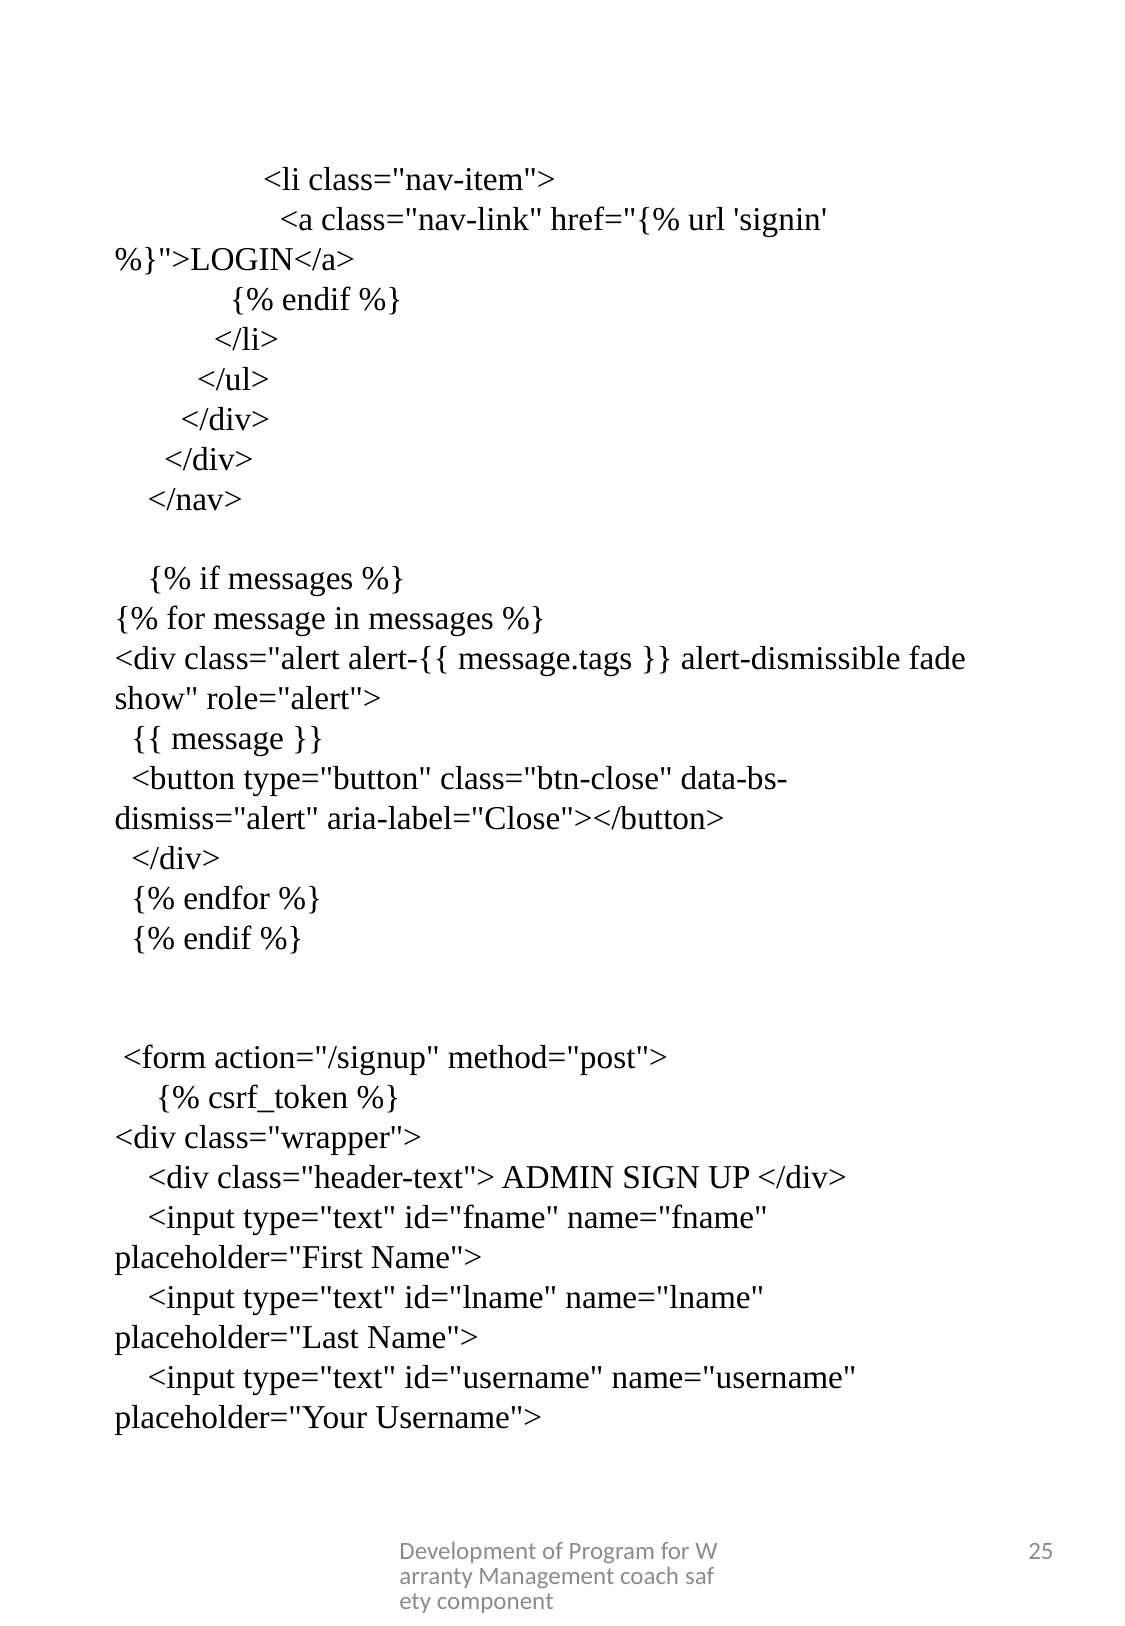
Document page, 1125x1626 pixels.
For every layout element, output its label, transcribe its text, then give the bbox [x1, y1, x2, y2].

text_box <li class="nav-item"> <a class="nav-link" href="{% url 'signin' %}">LOGIN</a> {% endif %} </li> </ul> </div> </div> </nav> {% if messages %} {% for message in messages %} <div class="alert alert-{{ message.tags }} alert-dismissible fade show" role="alert"> {{ message }} <button type="button" class="btn-close" data-bs-dismiss="alert" aria-label="Close"></button> </div> {% endfor %} {% endif %} <form action="/signup" method="post"> {% csrf_token %} <div class="wrapper"> <div class="header-text"> ADMIN SIGN UP </div> <input type="text" id="fname" name="fname" placeholder="First Name"> <input type="text" id="lname" name="lname" placeholder="Last Name"> <input type="text" id="username" name="username" placeholder="Your Username"> [99, 149, 1000, 1443]
slide_number 25 [806, 1506, 1069, 1593]
footer Development of Program for Warranty Management coach safety component [384, 1506, 741, 1593]
